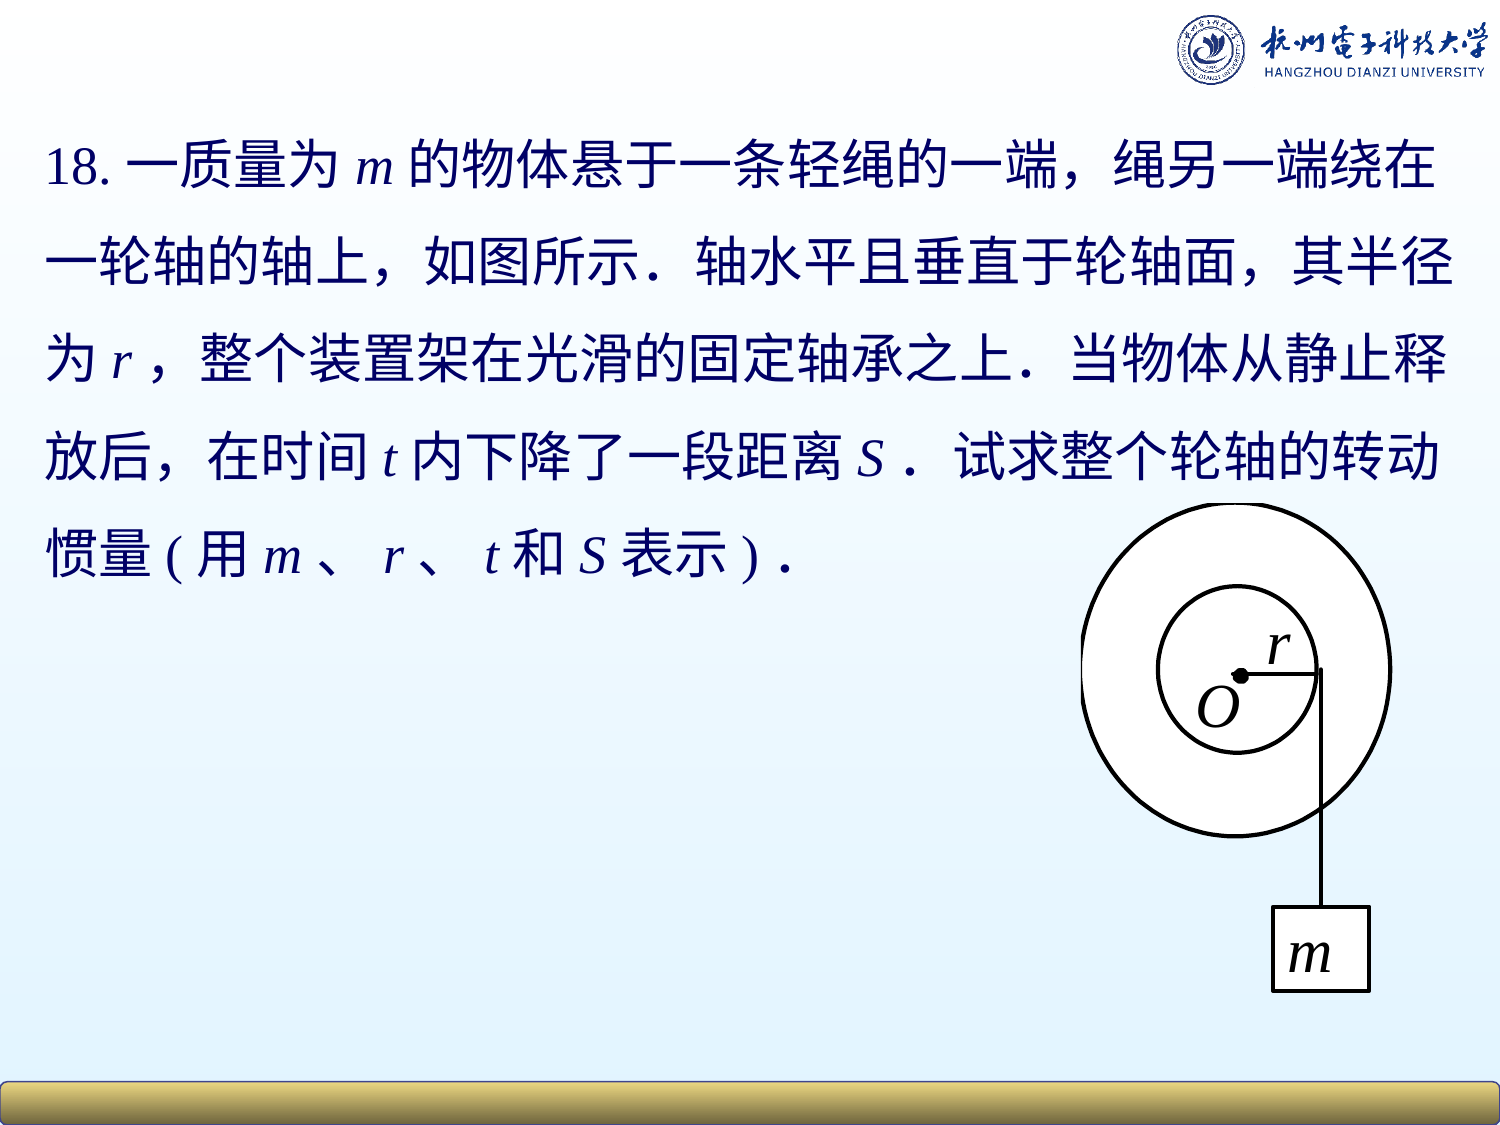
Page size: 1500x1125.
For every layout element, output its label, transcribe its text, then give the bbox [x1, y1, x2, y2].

text_box 18.一质量为m的物体悬于一条轻绳的一端，绳另一端绕在一轮轴的轴上，如图所示．轴水平且垂直于轮轴面，其半径为r，整个装置架在光滑的固定轴承之上．当物体从静止释放后，在时间t内下降了一段距离S．试求整个轮轴的转动惯量(用m、r、t和S表示)． [29, 90, 1483, 592]
picture [1080, 503, 1412, 1016]
picture [1175, 11, 1488, 88]
